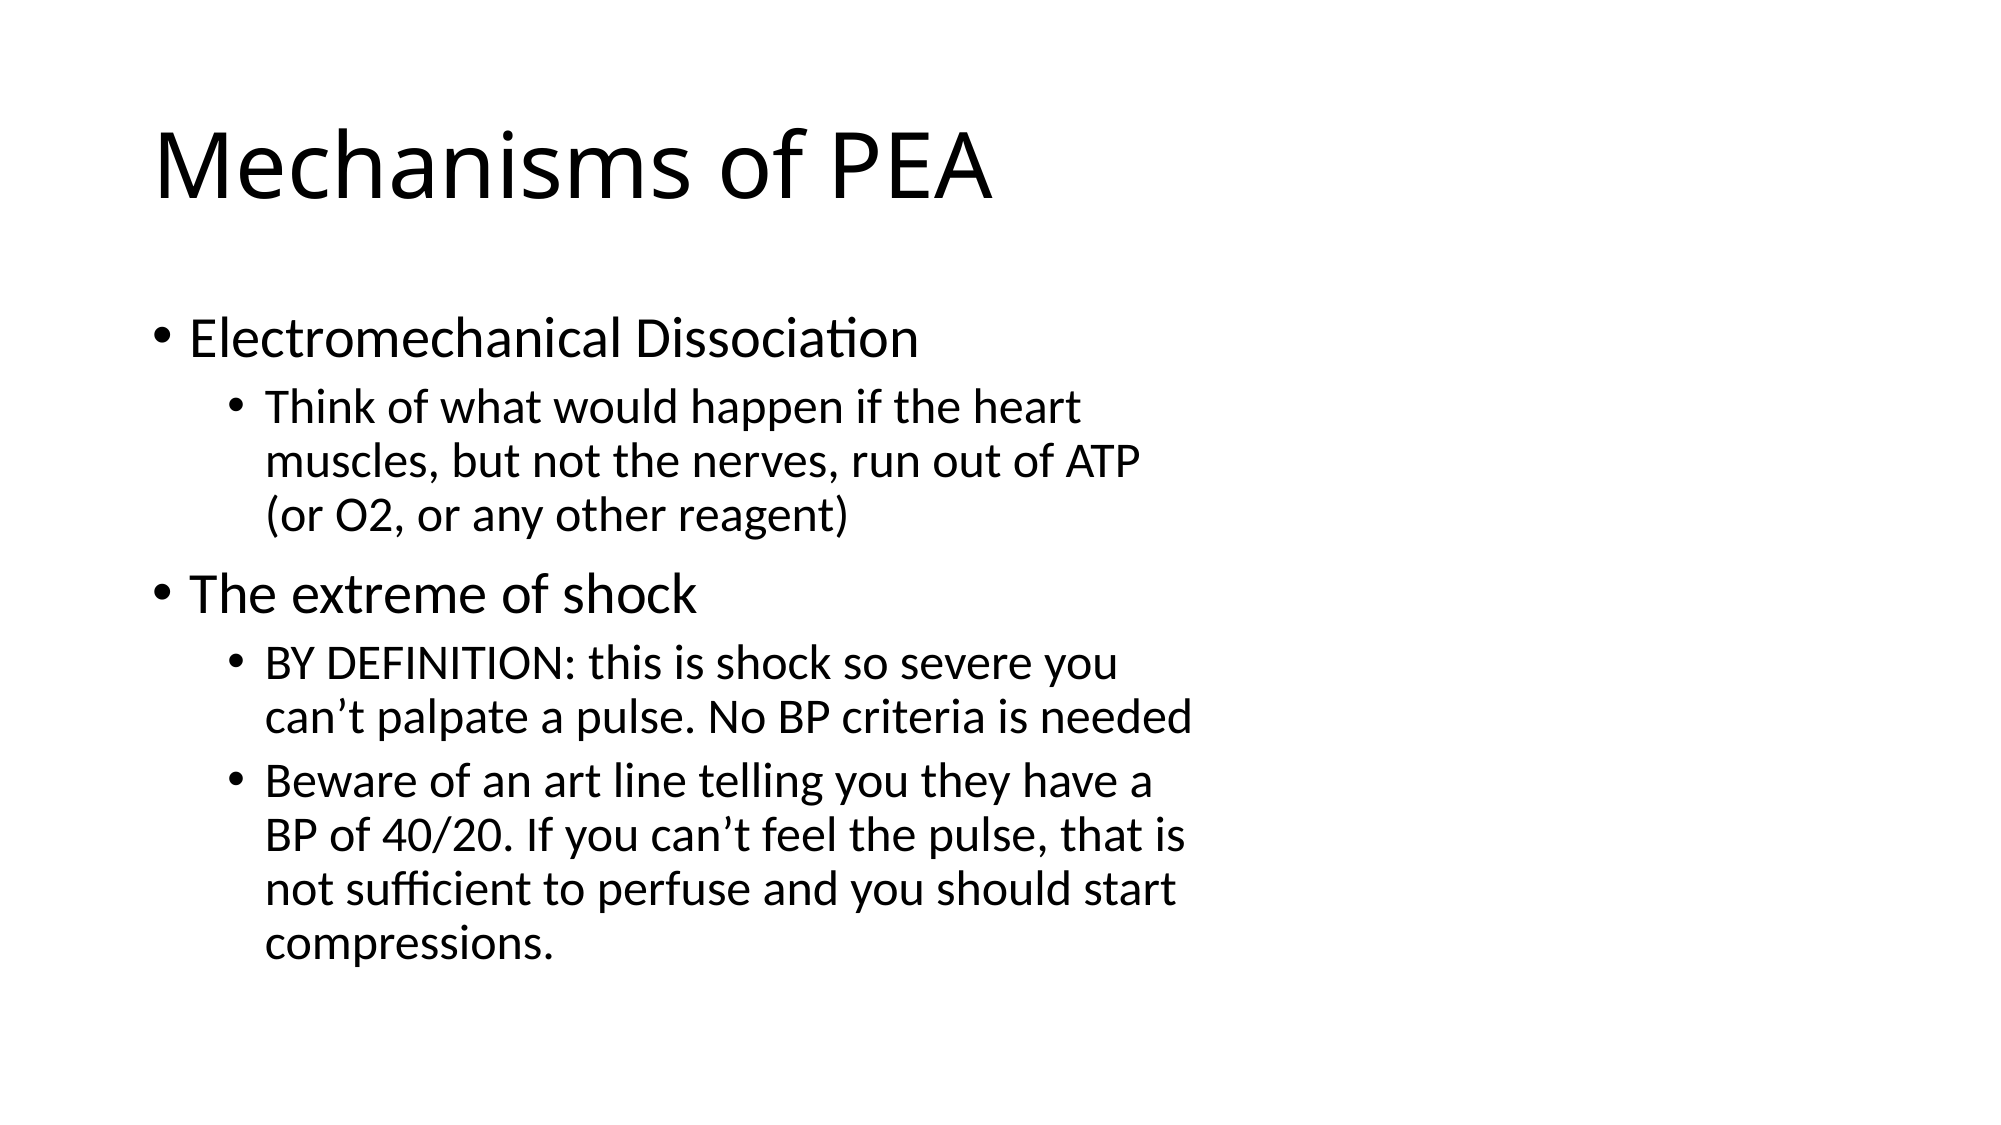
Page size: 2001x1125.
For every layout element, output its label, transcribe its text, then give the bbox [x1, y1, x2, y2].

title Mechanisms of PEA [137, 59, 1863, 278]
list Electromechanical Dissociation Think of what would happen if the heart muscles, but not the nerves, run out of ATP (or O2, or any other reagent) The extreme of shock BY DEFINITION: this is shock so severe you can’t palpate a pulse. No BP criteria is needed Beware of an art line telling you they have a BP of 40/20. If you can’t feel the pulse, that is not sufficient to perfuse and you should start compressions. [137, 299, 1217, 1014]
